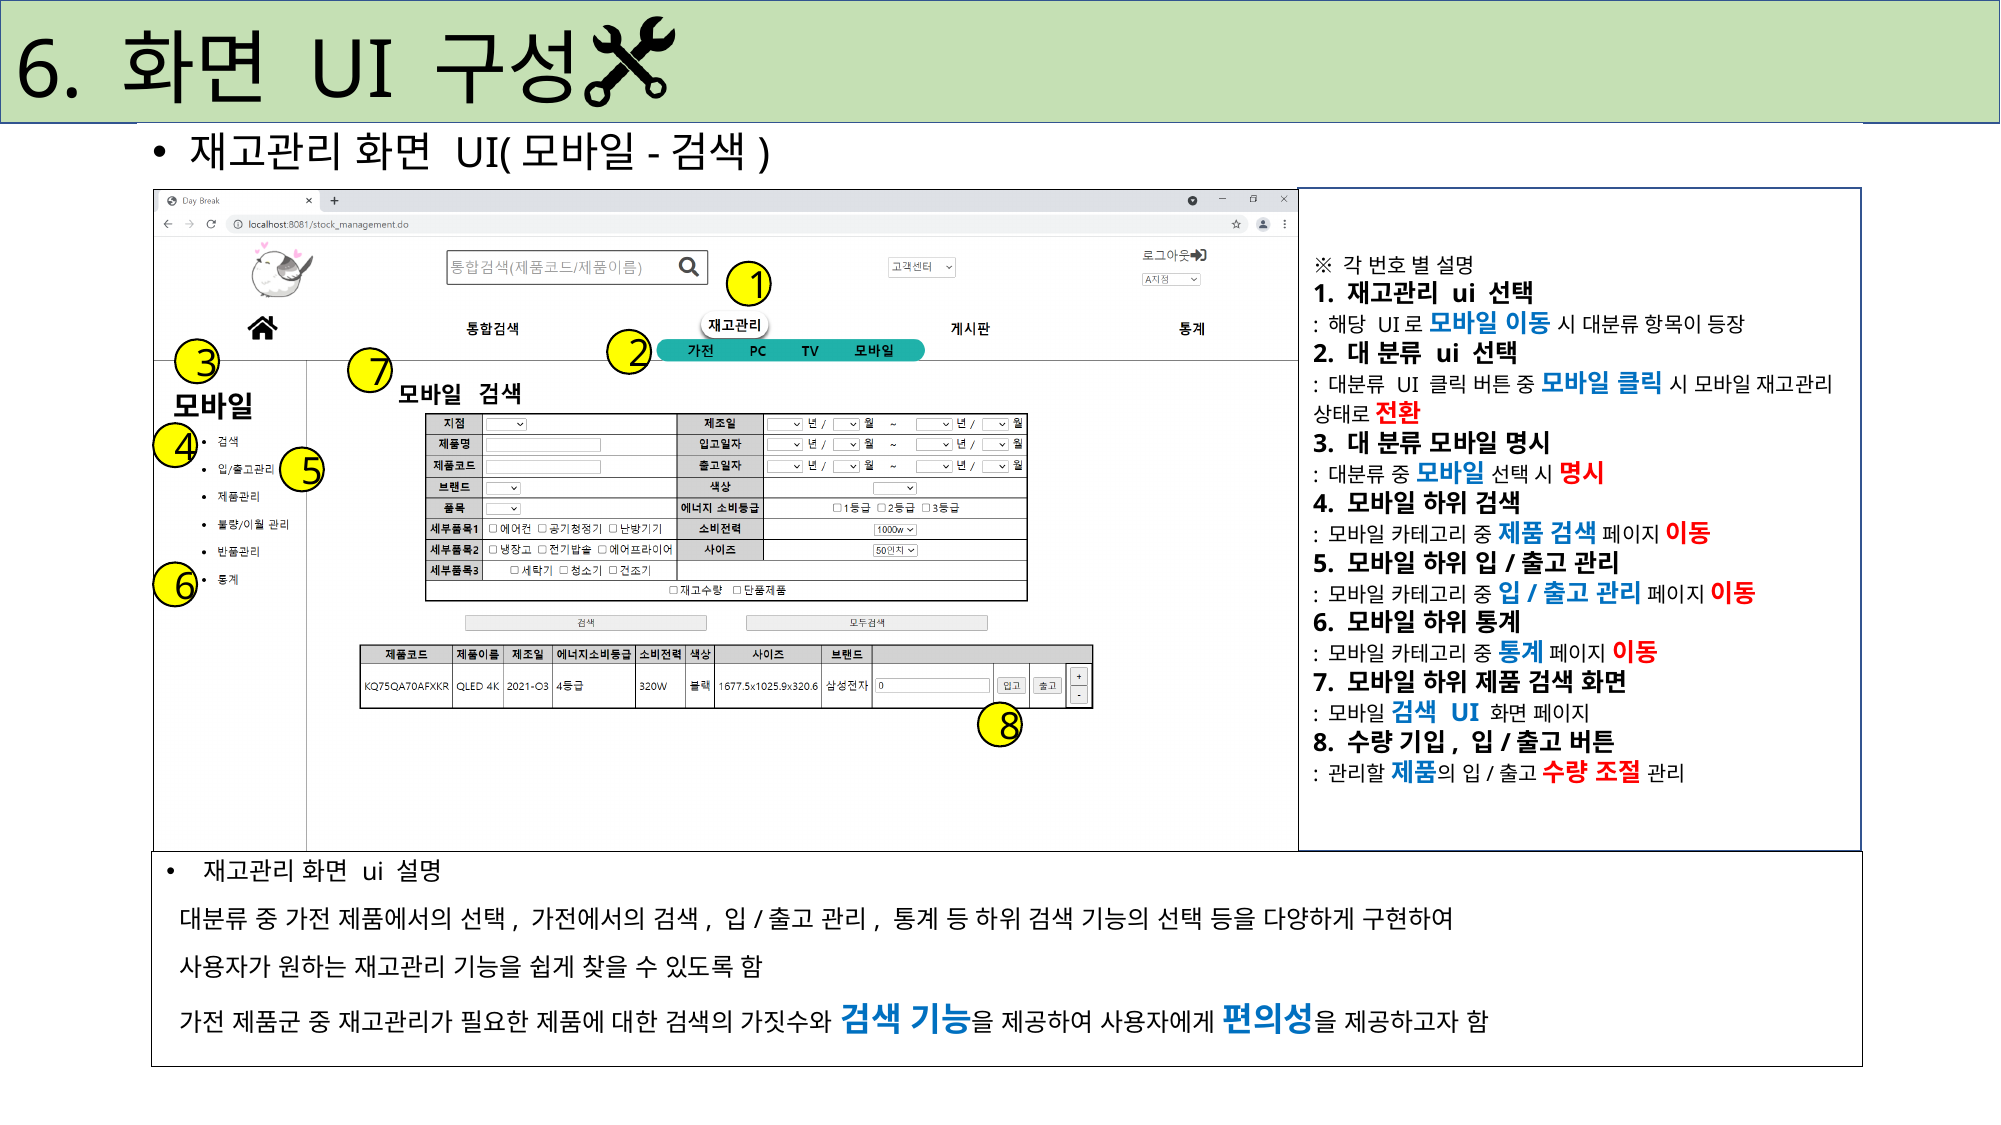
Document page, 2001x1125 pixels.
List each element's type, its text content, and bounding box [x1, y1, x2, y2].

text_box ※ 각 번호 별 설명 1. 재고관리 ui 선택 : 해당 UI로 모바일 이동 시 대분류 항목이 등장 2. 대 분류 ui 선택 : 대분류 UI 클릭 버튼 중 모바일 클릭 시 모바일 재고관리 상태로 전환 3. 대 분류 모바일 명시 : 대분류 중 모바일 선택 시 명시 4. 모바일 하위 검색 : 모바일 카테고리 중 제품 검색 페이지 이동 5. 모바일 하위 입/출고 관리 : 모바일 카테고리 중 입/출고 관리 페이지 이동 6. 모바일 하위 통계 : 모바일 카테고리 중 통계 페이지 이동 7. 모바일 하위 제품 검색 화면 : 모바일 검색 UI 화면 페이지 8. 수량 기입, 입/출고 버튼 : 관리할 제품의 입/출고 수량 조절 관리 [1297, 187, 1862, 851]
picture [574, 7, 684, 116]
text_box [0, 0, 2000, 124]
list 재고관리 화면 UI(모바일-검색) [137, 123, 1863, 187]
title 6. 화면 UI 구성 [0, 19, 1725, 123]
text_box 재고관리 화면 ui 설명 대분류 중 가전 제품에서의 선택, 가전에서의 검색, 입/출고 관리, 통계 등 하위 검색 기능의 선택 등을 다양하게 구현하여 사용자가 원하는 재고관리 기능을 쉽게 찾을 수 있도록 함 가전 제품군 중 재고관리가 필요한 제품에 대한 검색의 가짓수와 검색 기능을 제공하여 사용자에게 편의성을 제공하고자 함 [151, 851, 1863, 1067]
picture [152, 189, 1299, 852]
